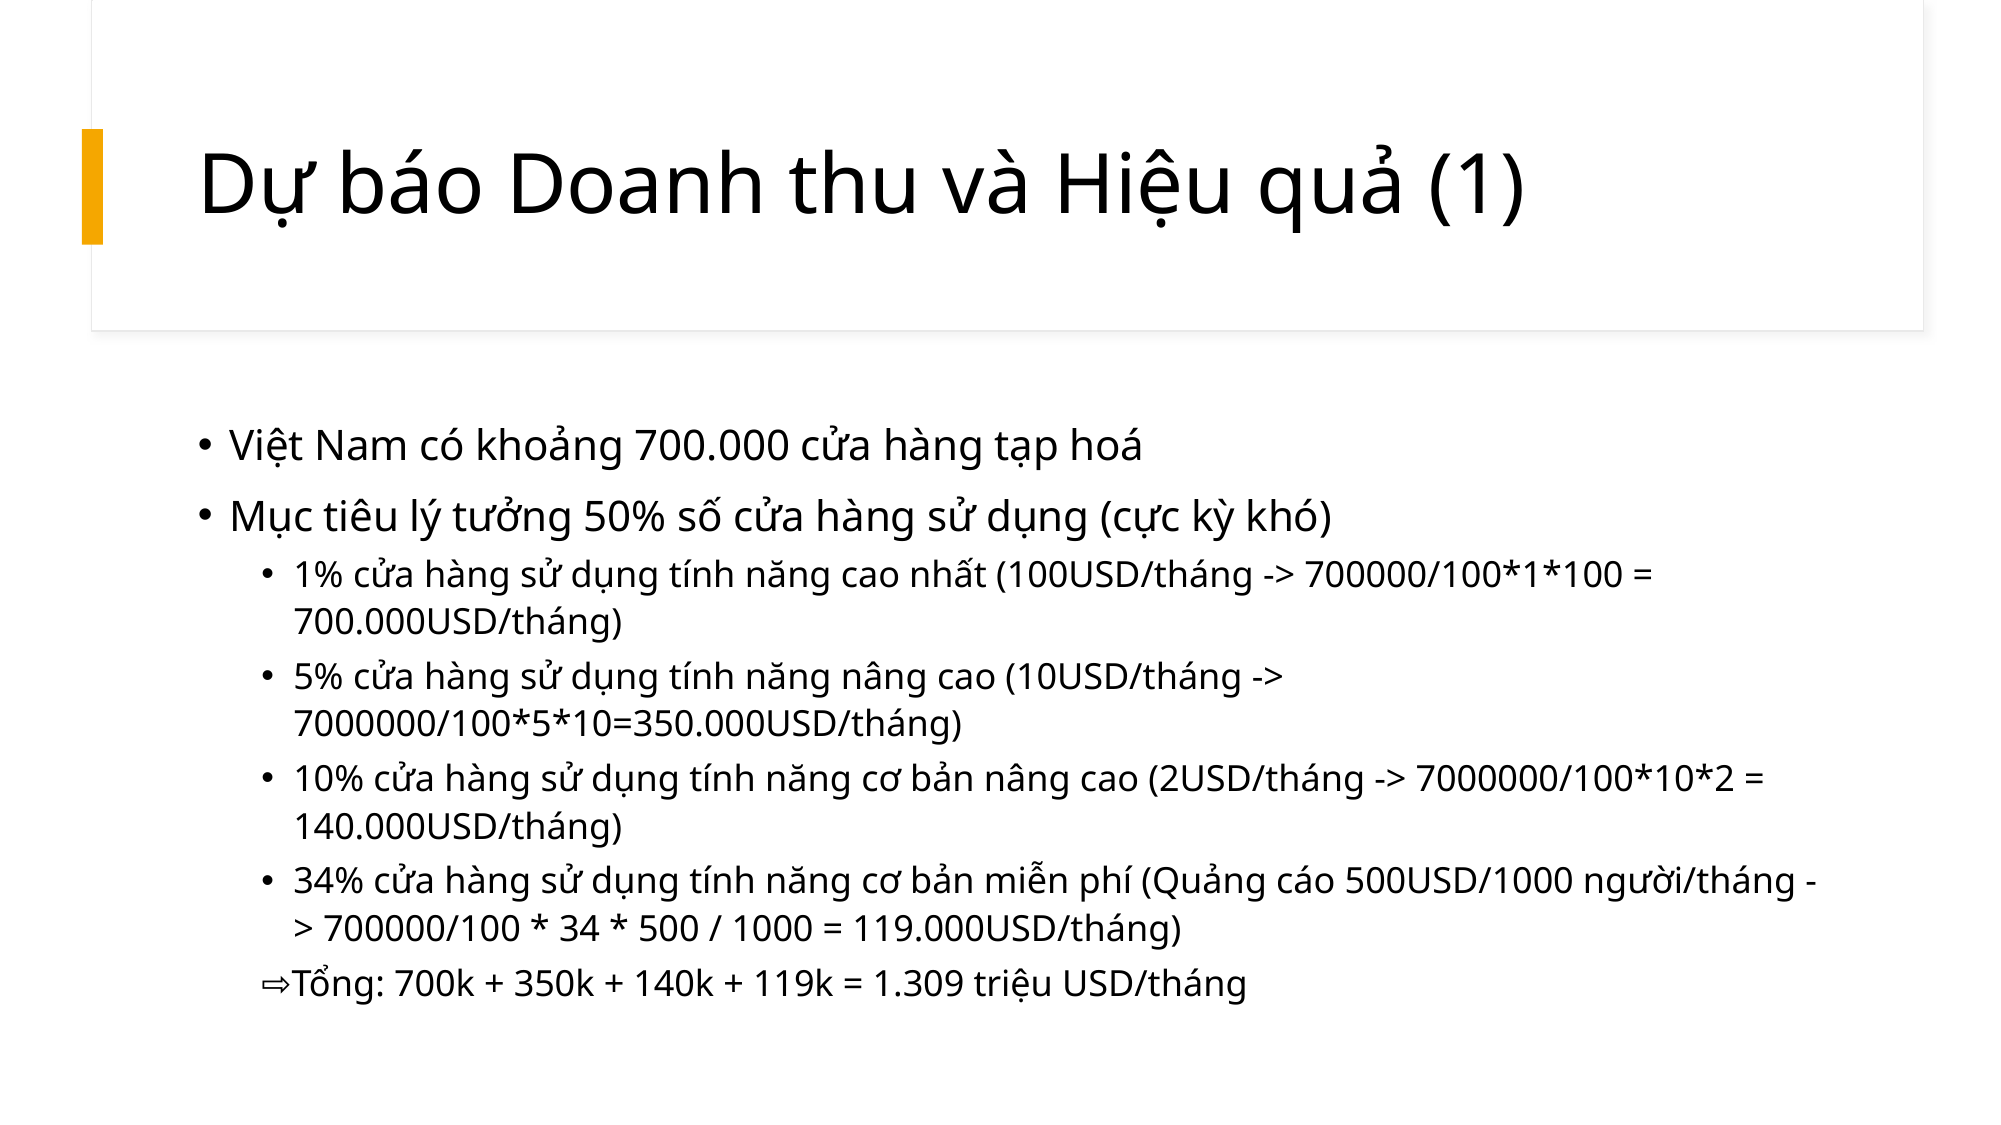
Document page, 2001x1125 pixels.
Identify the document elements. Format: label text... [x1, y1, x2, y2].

list Việt Nam có khoảng 700.000 cửa hàng tạp hoá Mục tiêu lý tưởng 50% số cửa hàng sử dụng (cực kỳ khó) 1% cửa hàng sử dụng tính năng cao nhất (100USD/tháng -> 700000/100*1*100 = 700.000USD/tháng) 5% cửa hàng sử dụng tính năng nâng cao (10USD/tháng -> 7000000/100*5*10=350.000USD/tháng) 10% cửa hàng sử dụng tính năng cơ bản nâng cao (2USD/tháng -> 7000000/100*10*2 = 140.000USD/tháng) 34% cửa hàng sử dụng tính năng cơ bản miễn phí (Quảng cáo 500USD/1000 người/tháng -> 700000/100 * 34 * 500 / 1000 = 119.000USD/tháng) ⇨Tổng: 700k + 350k + 140k + 119k = 1.309 triệu USD/tháng [183, 406, 1851, 1013]
title Dự báo Doanh thu và Hiệu quả (1) [183, 90, 1851, 284]
